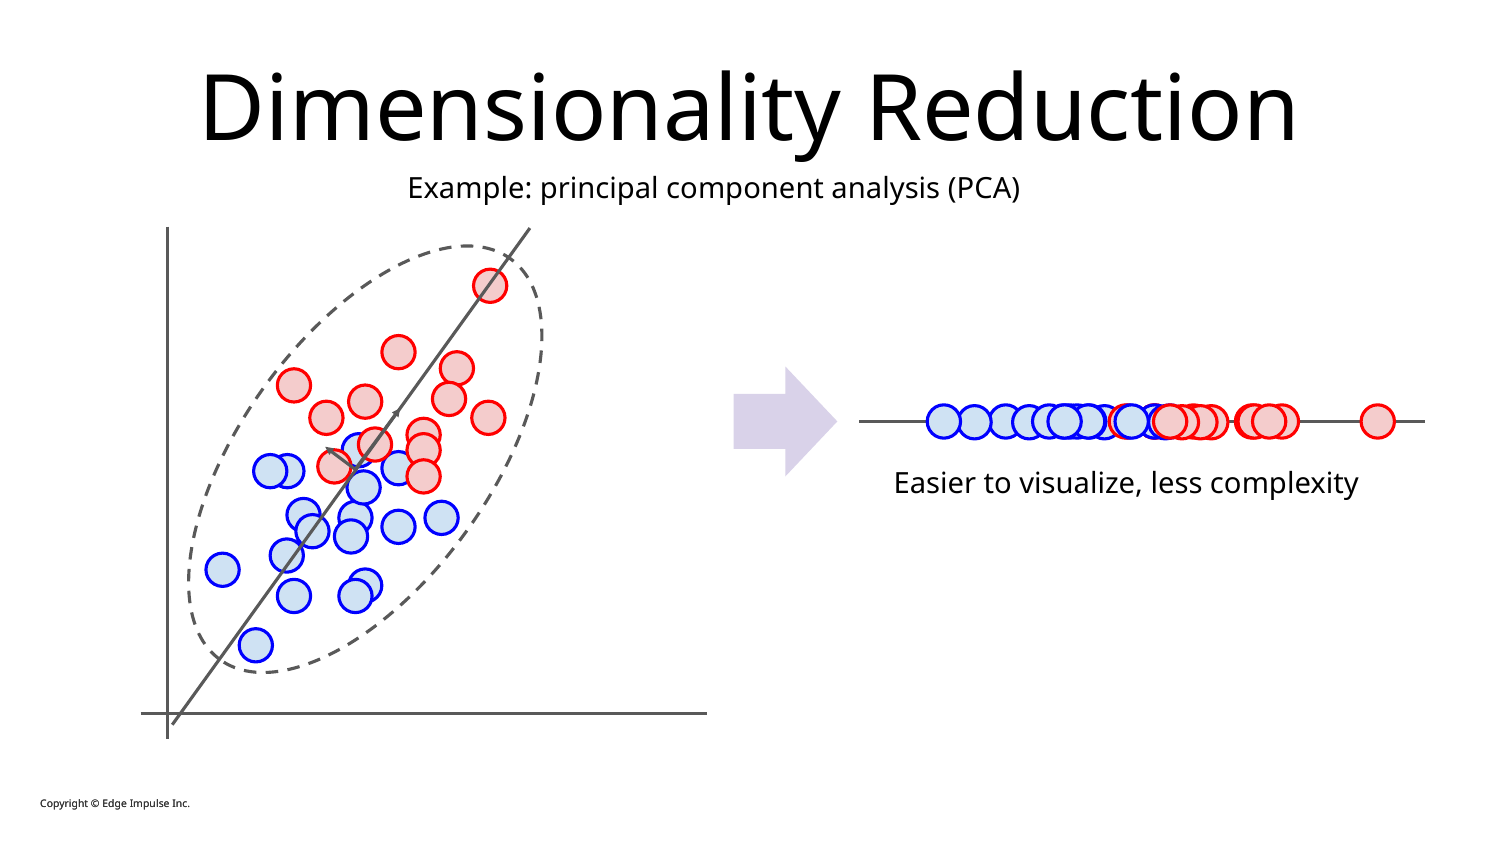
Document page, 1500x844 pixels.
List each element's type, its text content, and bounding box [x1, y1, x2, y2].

text_box [1116, 429, 1147, 439]
text_box [1276, 429, 1297, 439]
text_box [1012, 405, 1038, 420]
text_box [1098, 405, 1115, 420]
text_box [1254, 429, 1284, 439]
text_box [1034, 429, 1056, 439]
text_box [1276, 404, 1299, 420]
text_box [1153, 404, 1187, 420]
text_box [1235, 405, 1248, 420]
text_box [1192, 429, 1216, 439]
text_box [1096, 429, 1116, 439]
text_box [354, 407, 401, 470]
text_box [1362, 429, 1393, 439]
text_box [1206, 429, 1227, 439]
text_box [171, 227, 531, 725]
text_box [1111, 429, 1128, 439]
text_box Easier to visualize, less complexity [878, 449, 1431, 515]
text_box [1049, 429, 1080, 439]
text_box [1178, 405, 1199, 420]
text_box [1014, 429, 1039, 439]
text_box [1149, 405, 1164, 420]
text_box [1361, 404, 1395, 420]
text_box [733, 366, 838, 477]
text_box [1071, 434, 1082, 439]
text_box [990, 429, 1017, 439]
text_box [1150, 429, 1168, 439]
text_box [1252, 404, 1286, 420]
text_box [1109, 404, 1128, 420]
text_box [959, 429, 990, 439]
text_box Dimensionality Reduction [74, 33, 1425, 175]
text_box [1143, 429, 1157, 439]
text_box [990, 404, 1018, 420]
text_box [960, 405, 991, 420]
text_box [1155, 429, 1185, 439]
text_box [927, 404, 961, 420]
text_box [929, 429, 959, 439]
text_box [1048, 404, 1082, 420]
text_box [1238, 404, 1261, 420]
text_box [1115, 404, 1149, 420]
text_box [324, 446, 357, 471]
text_box [1032, 404, 1056, 420]
text_box [1077, 429, 1103, 439]
text_box [1077, 404, 1105, 420]
text_box [1143, 404, 1161, 418]
text_box [1207, 405, 1228, 420]
text_box [1191, 405, 1217, 420]
text_box [535, 292, 542, 389]
text_box [1176, 429, 1198, 439]
text_box [1071, 404, 1082, 409]
text_box [1239, 429, 1261, 439]
text_box Example: principal component analysis (PCA) [392, 154, 1108, 220]
